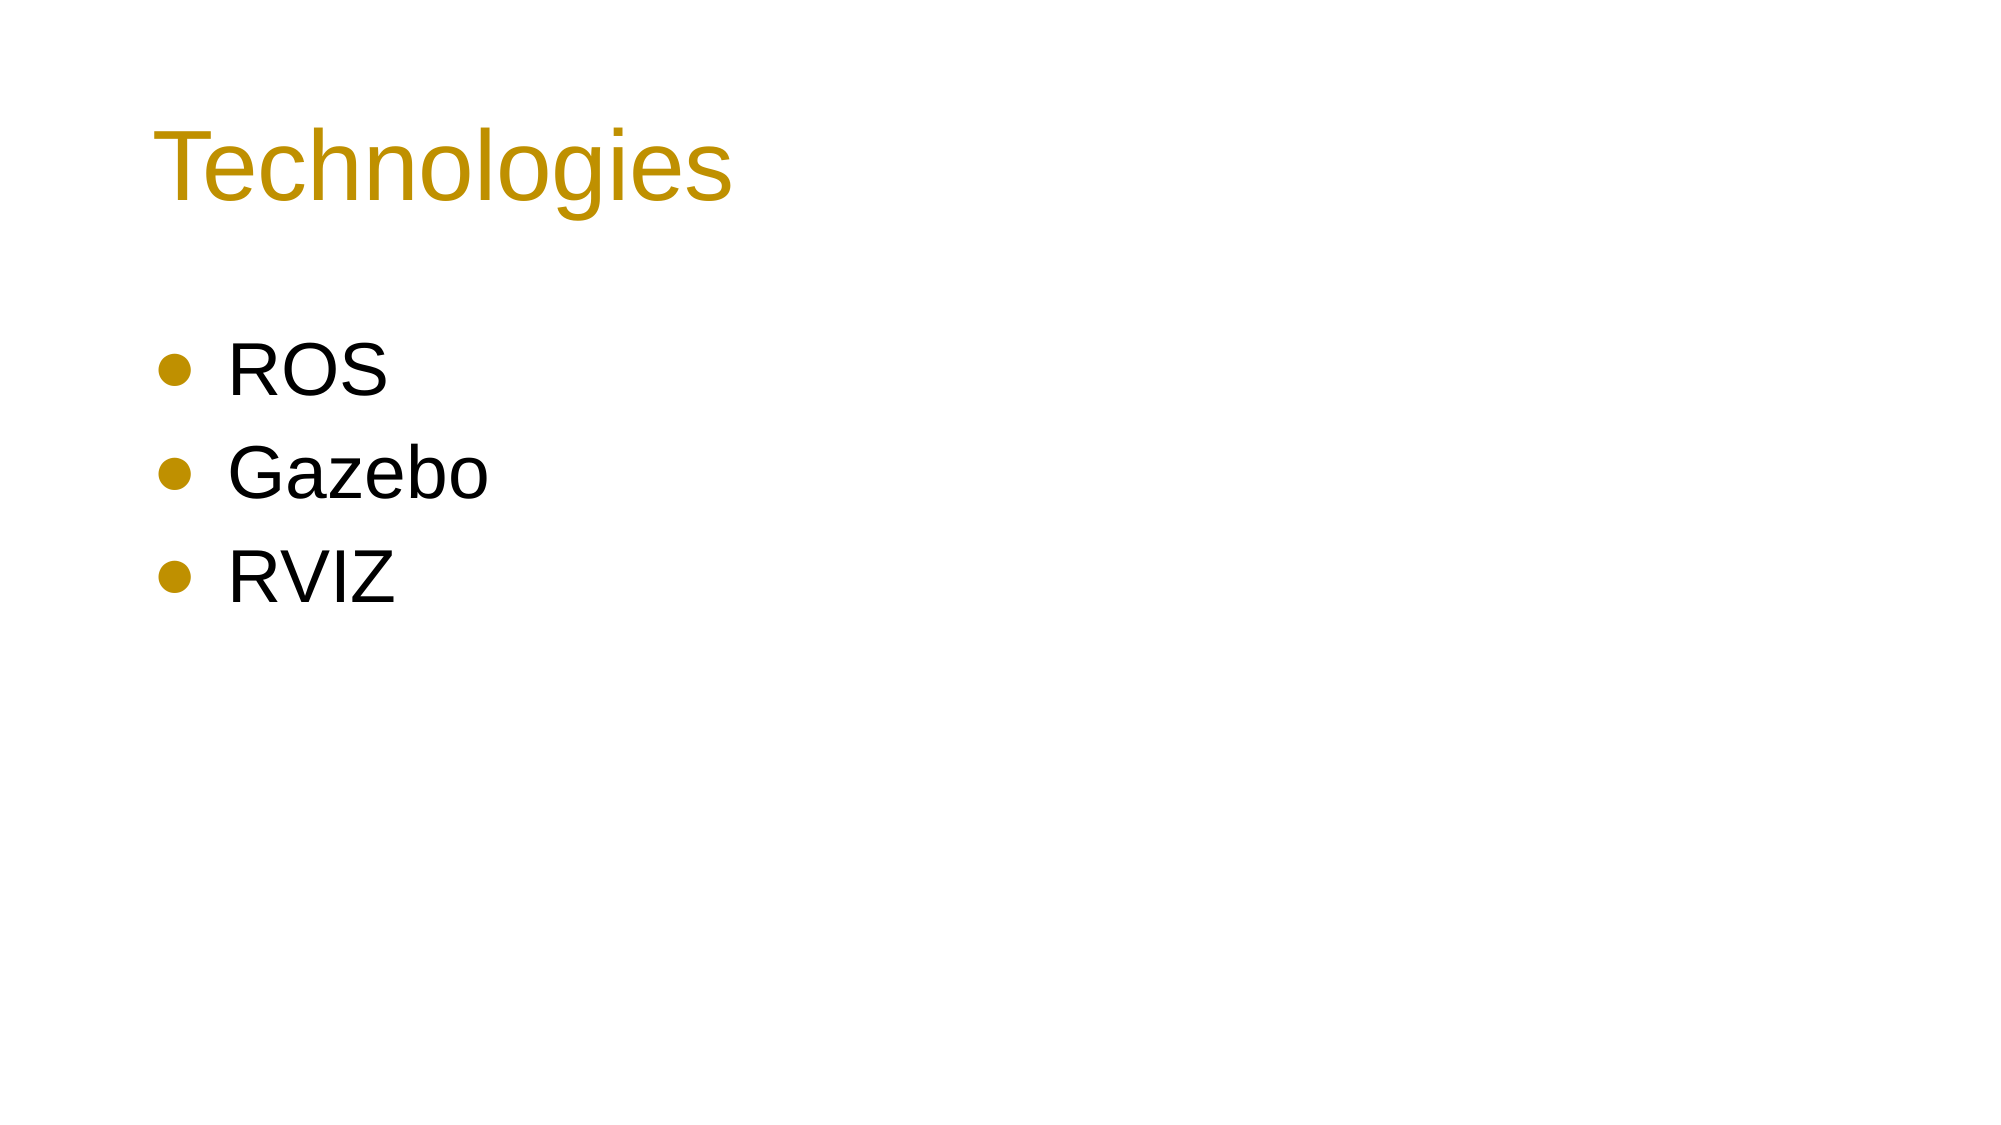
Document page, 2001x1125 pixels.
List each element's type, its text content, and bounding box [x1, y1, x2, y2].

title Technologies [137, 59, 1863, 278]
list ROS Gazebo RVIZ [137, 299, 1863, 1014]
